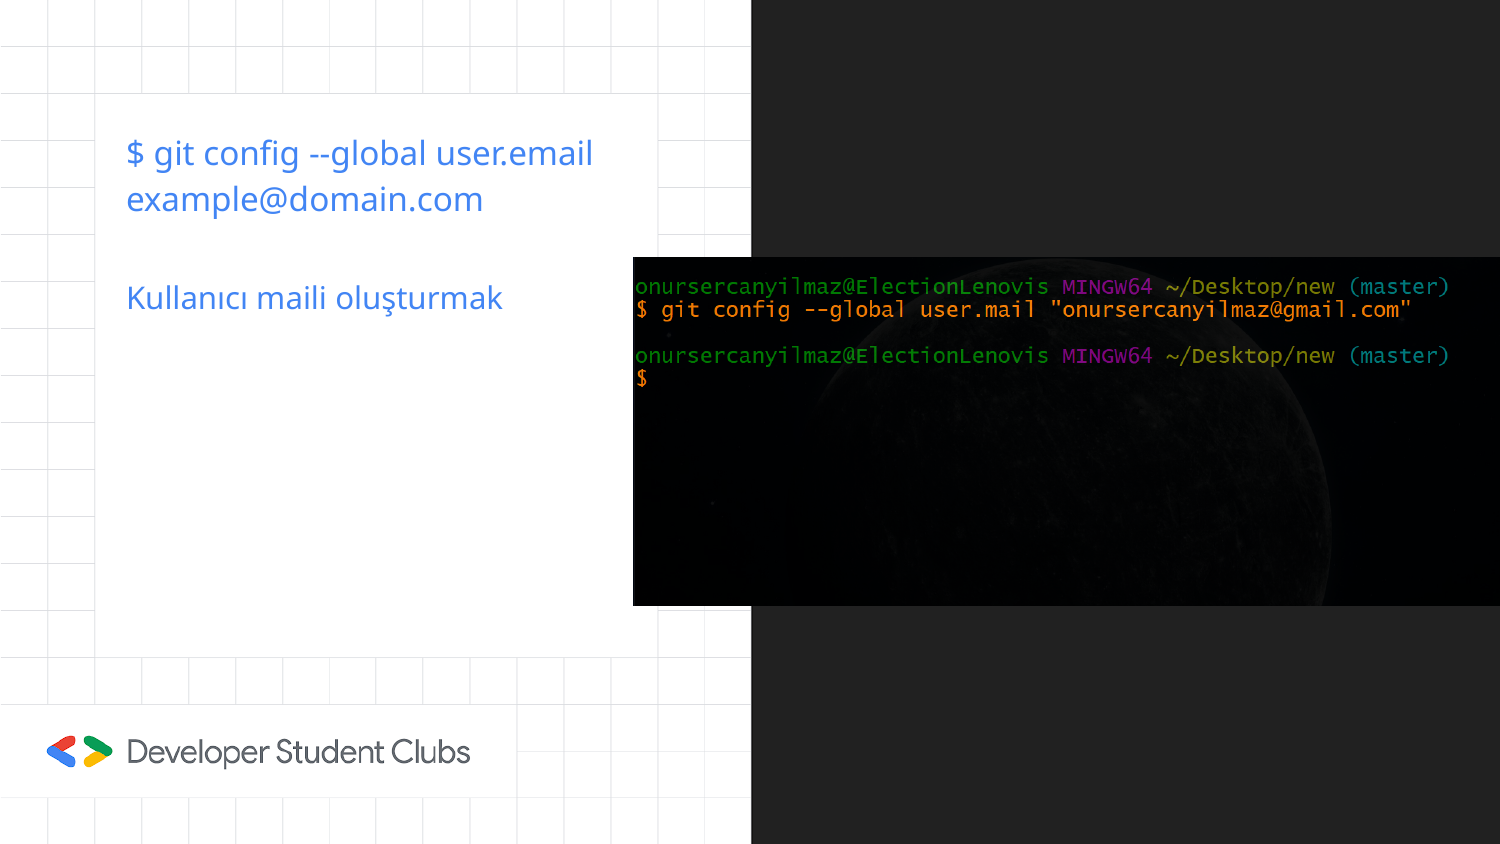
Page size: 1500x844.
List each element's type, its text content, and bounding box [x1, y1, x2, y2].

title $ git config --global user.email example@domain.com [120, 120, 634, 246]
picture [0, 0, 1500, 844]
title Kullanıcı maili oluşturmak [120, 263, 627, 327]
